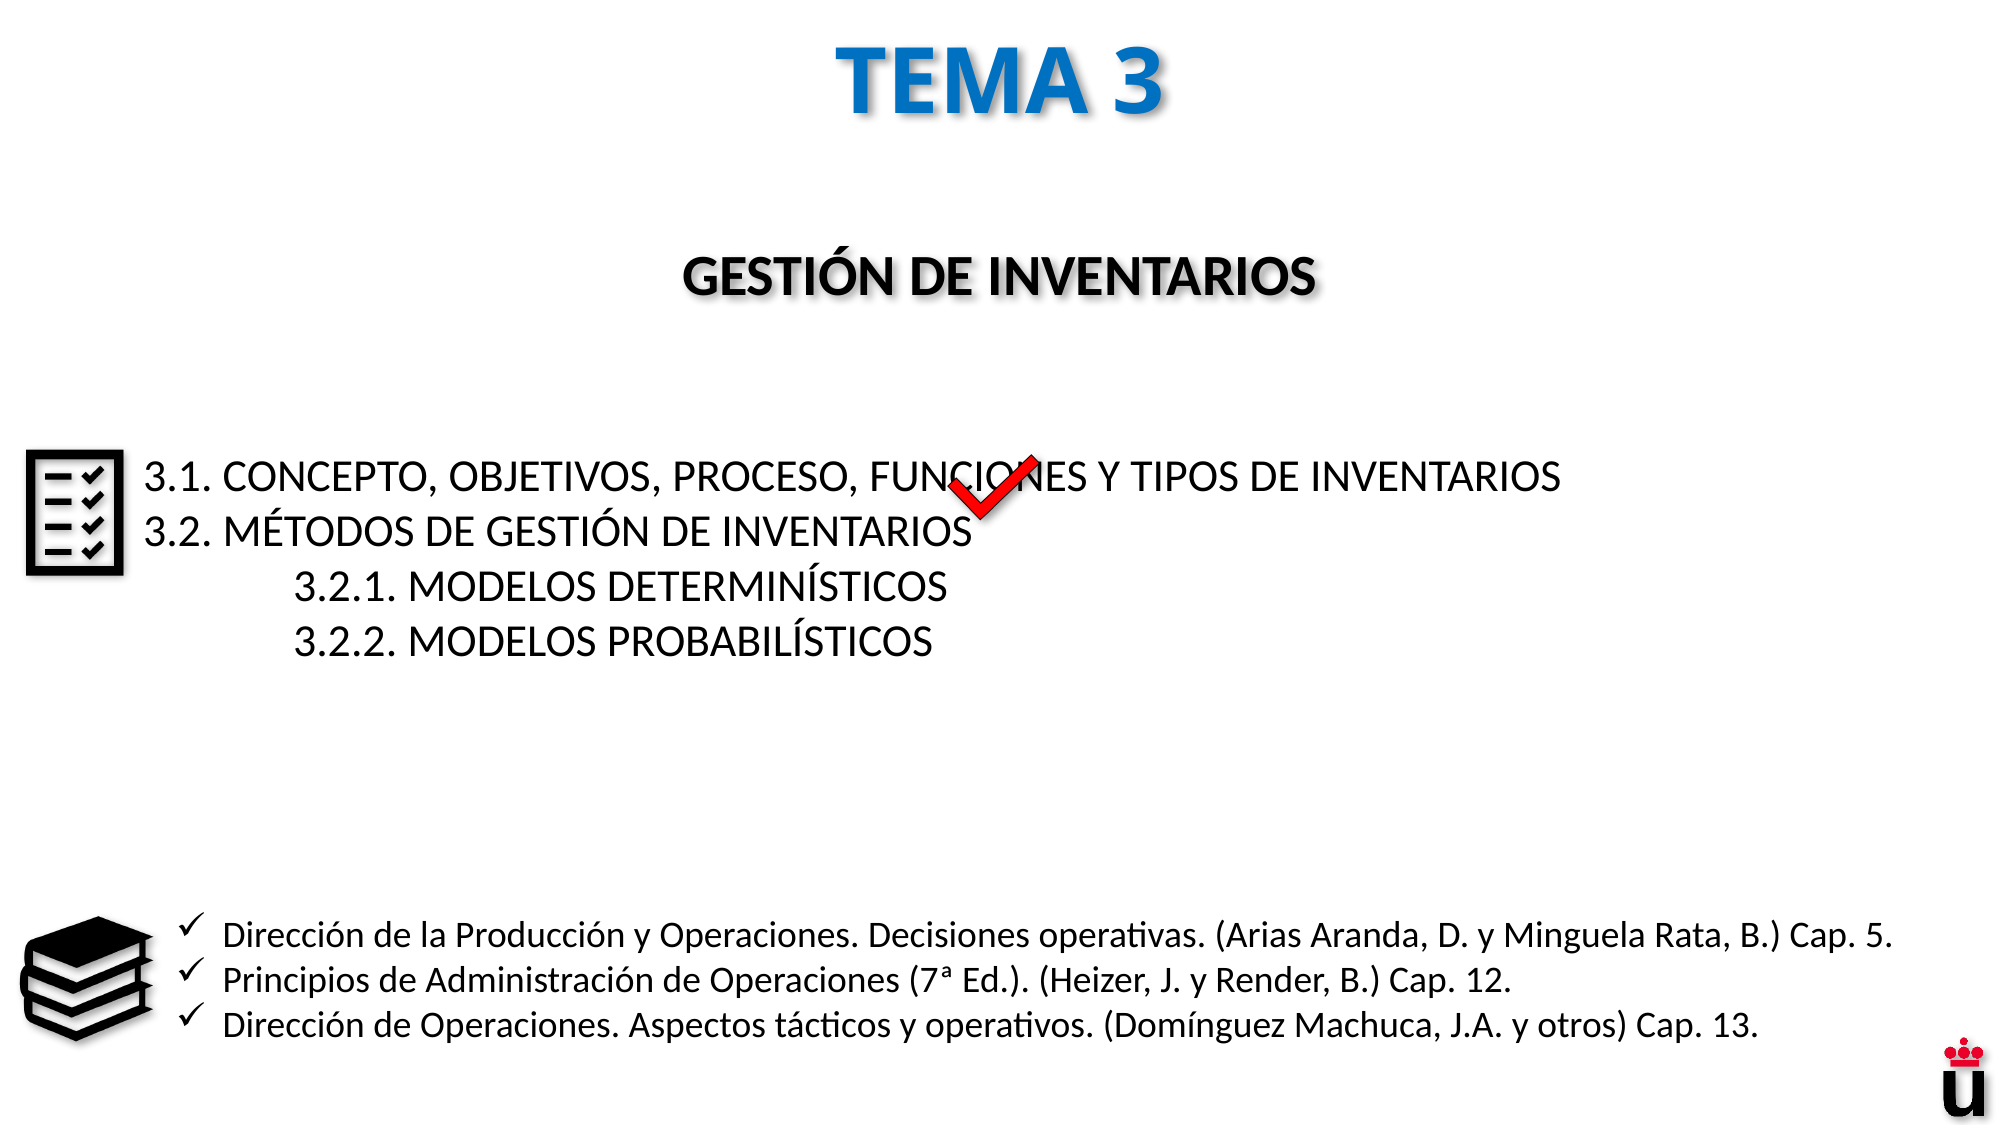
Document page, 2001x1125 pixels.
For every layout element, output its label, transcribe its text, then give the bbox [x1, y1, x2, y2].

text_box 3.1. CONCEPTO, OBJETIVOS, PROCESO, FUNCIONES Y TIPOS DE INVENTARIOS 3.2. MÉTODOS DE GESTIÓN DE INVENTARIOS 3.2.1. MODELOS DETERMINÍSTICOS 3.2.2. MODELOS PROBABILÍSTICOS [128, 437, 1990, 673]
text_box GESTIÓN DE INVENTARIOS [356, 158, 1644, 316]
picture [0, 437, 150, 588]
text_box Dirección de la Producción y Operaciones. Decisiones operativas. (Arias Aranda, D. y Minguela Rata, B.) Cap. 5. Principios de Administración de Operaciones (7ª Ed.). (Heizer, J. y Render, B.) Cap. 12. Dirección de Operaciones. Aspectos tácticos y operativos. (Domínguez Machuca, J.A. y otros) Cap. 13. [165, 902, 1923, 1053]
text_box TEMA 3 [789, 26, 1211, 184]
picture [946, 439, 1041, 535]
picture [1918, 1031, 2000, 1125]
picture [11, 903, 162, 1054]
